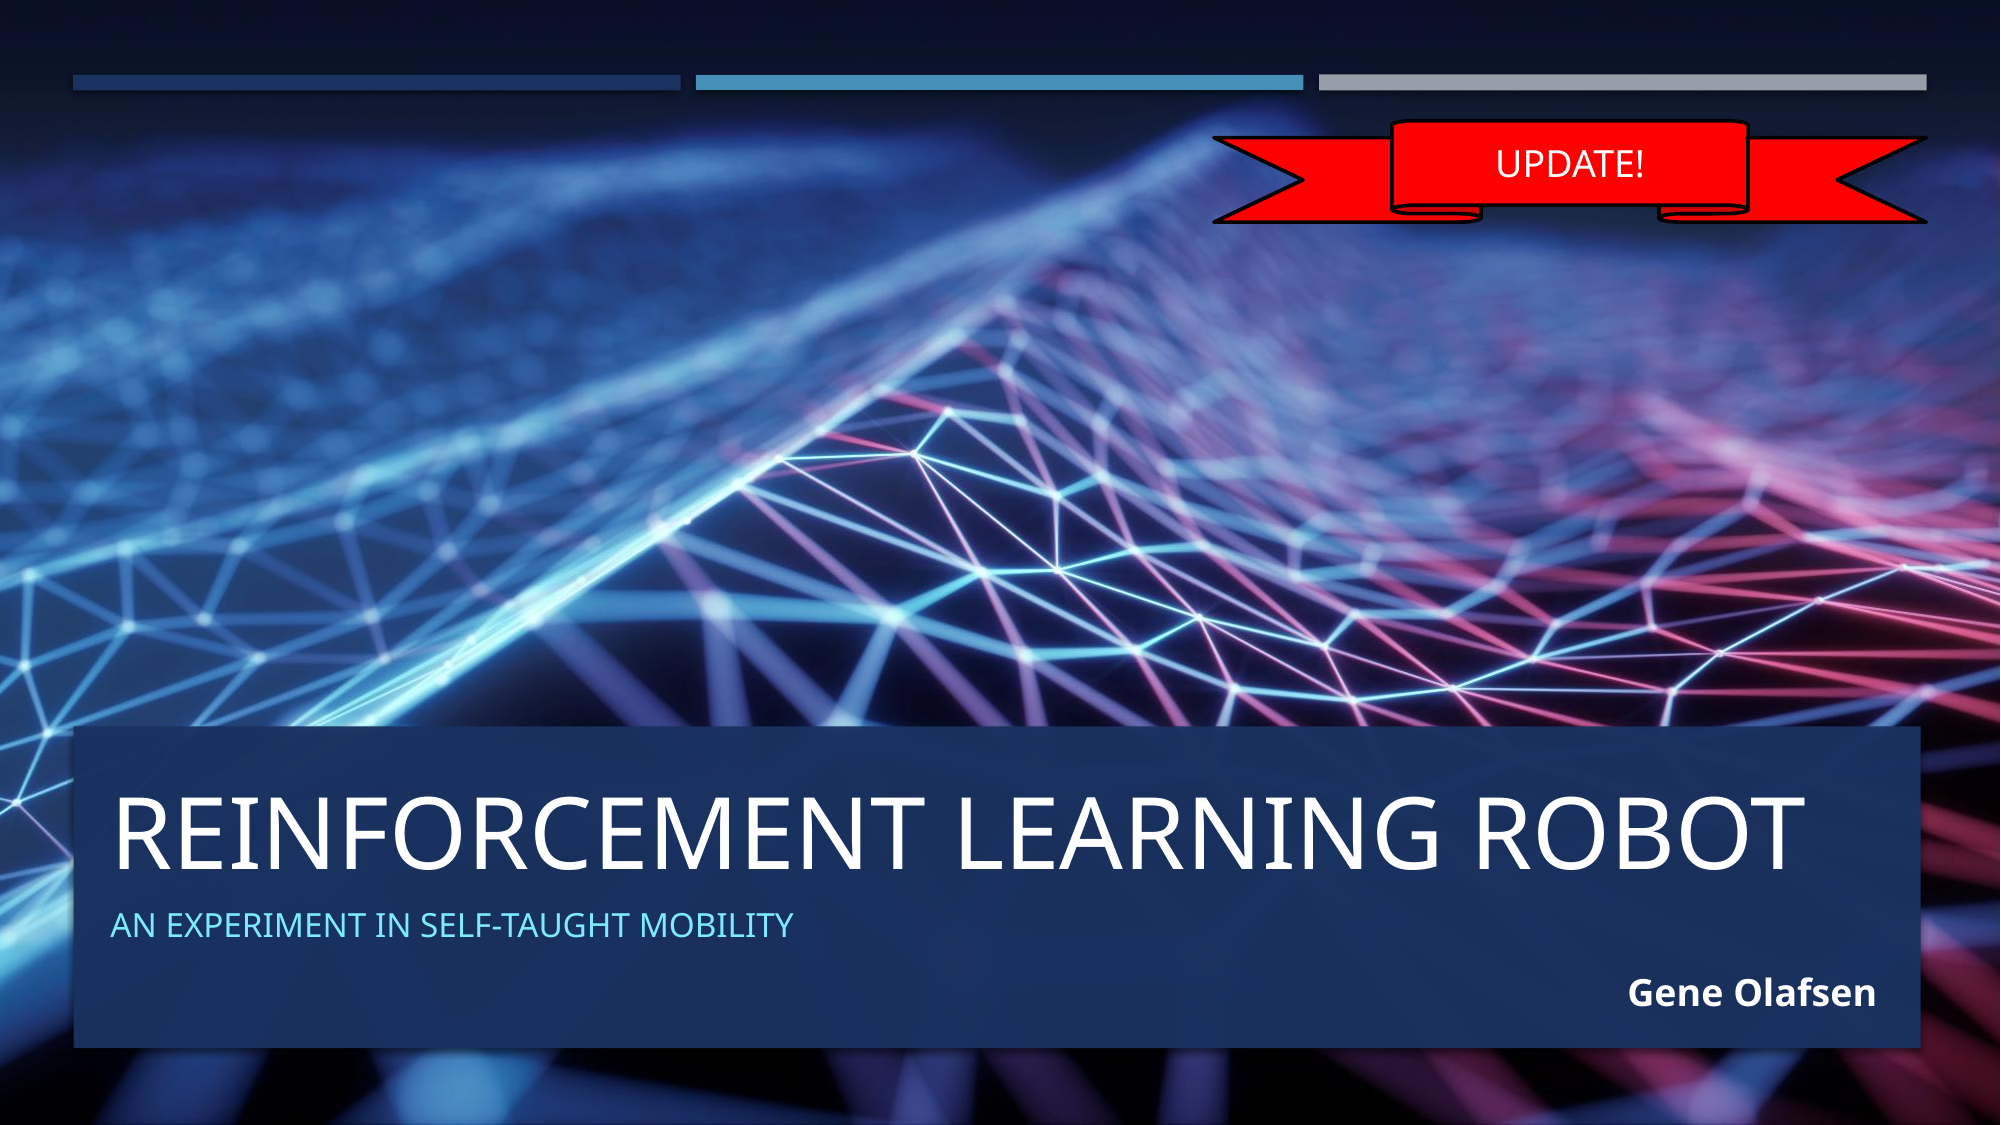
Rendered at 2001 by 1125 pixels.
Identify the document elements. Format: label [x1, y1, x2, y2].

text_box [72, 73, 1928, 92]
picture [0, 0, 2000, 1125]
